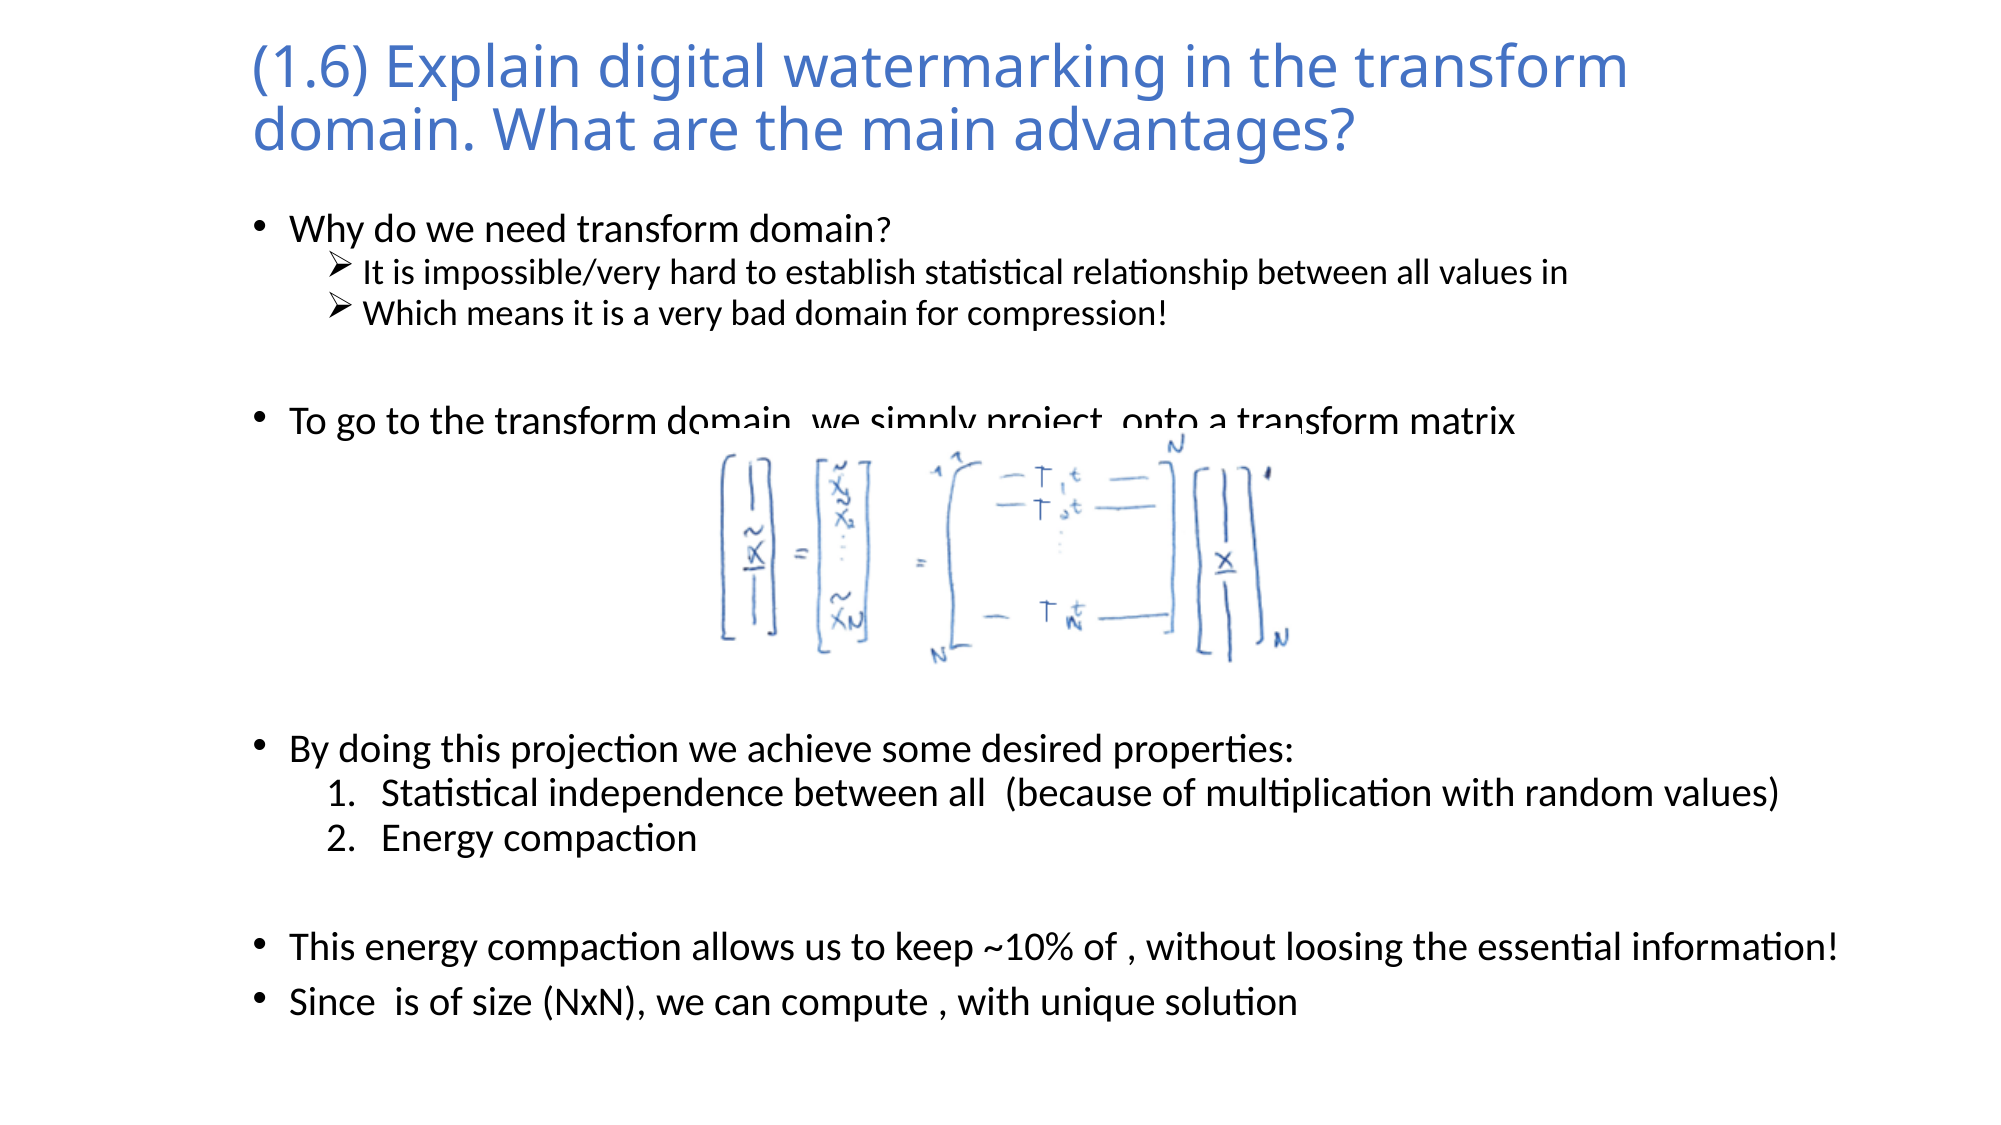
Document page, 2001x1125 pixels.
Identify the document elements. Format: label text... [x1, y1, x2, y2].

picture [699, 428, 1301, 677]
title (1.6) Explain digital watermarking in the transform domain. What are the main advantages? [237, 30, 1875, 190]
